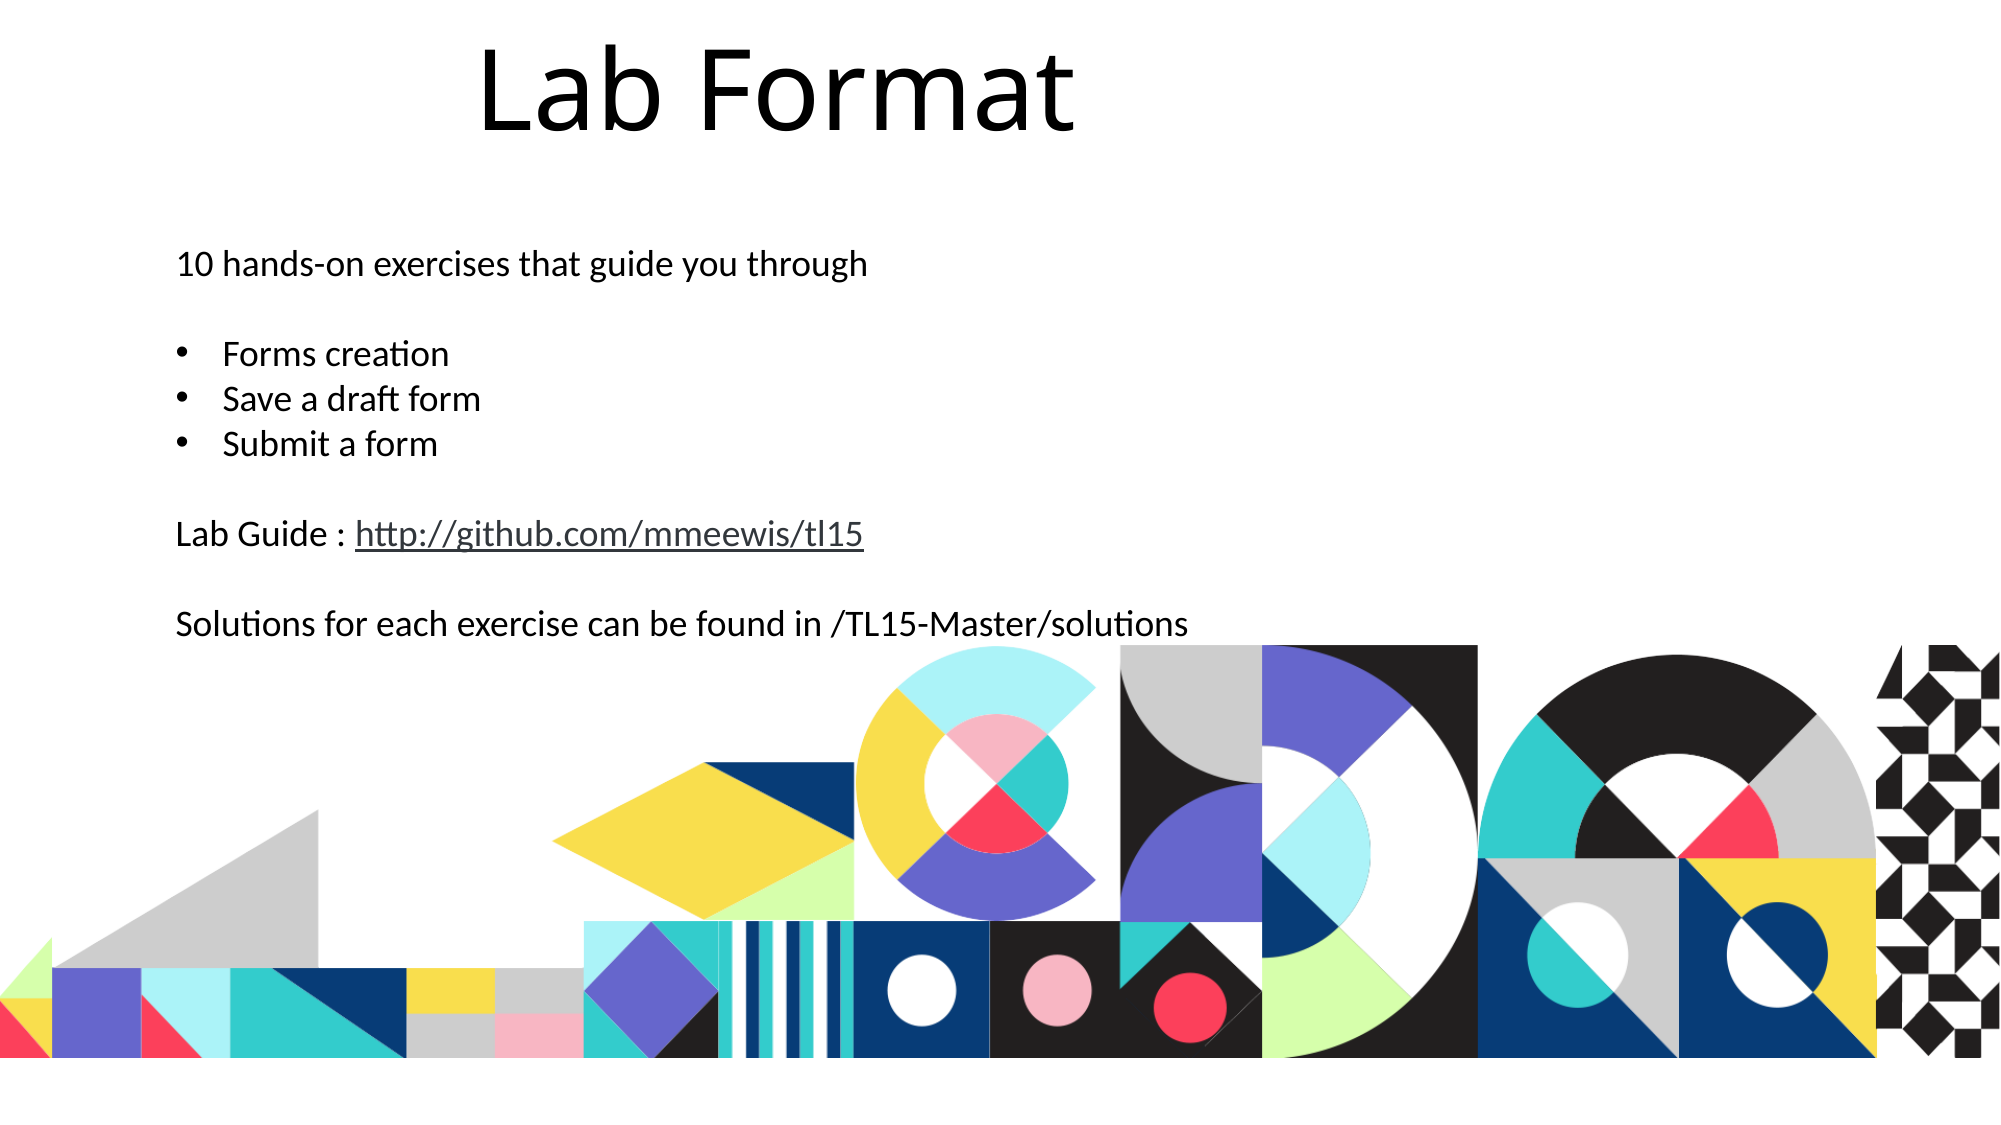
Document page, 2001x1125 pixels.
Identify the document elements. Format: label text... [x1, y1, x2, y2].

picture [0, 645, 2000, 1058]
list 10 hands-on exercises that guide you through Forms creation Save a draft form Submit a form Lab Guide : http://github.com/mmeewis/tl15 Solutions for each exercise can be found in /TL15-Master/solutions [175, 239, 1825, 649]
title Lab Format [474, 17, 1526, 157]
